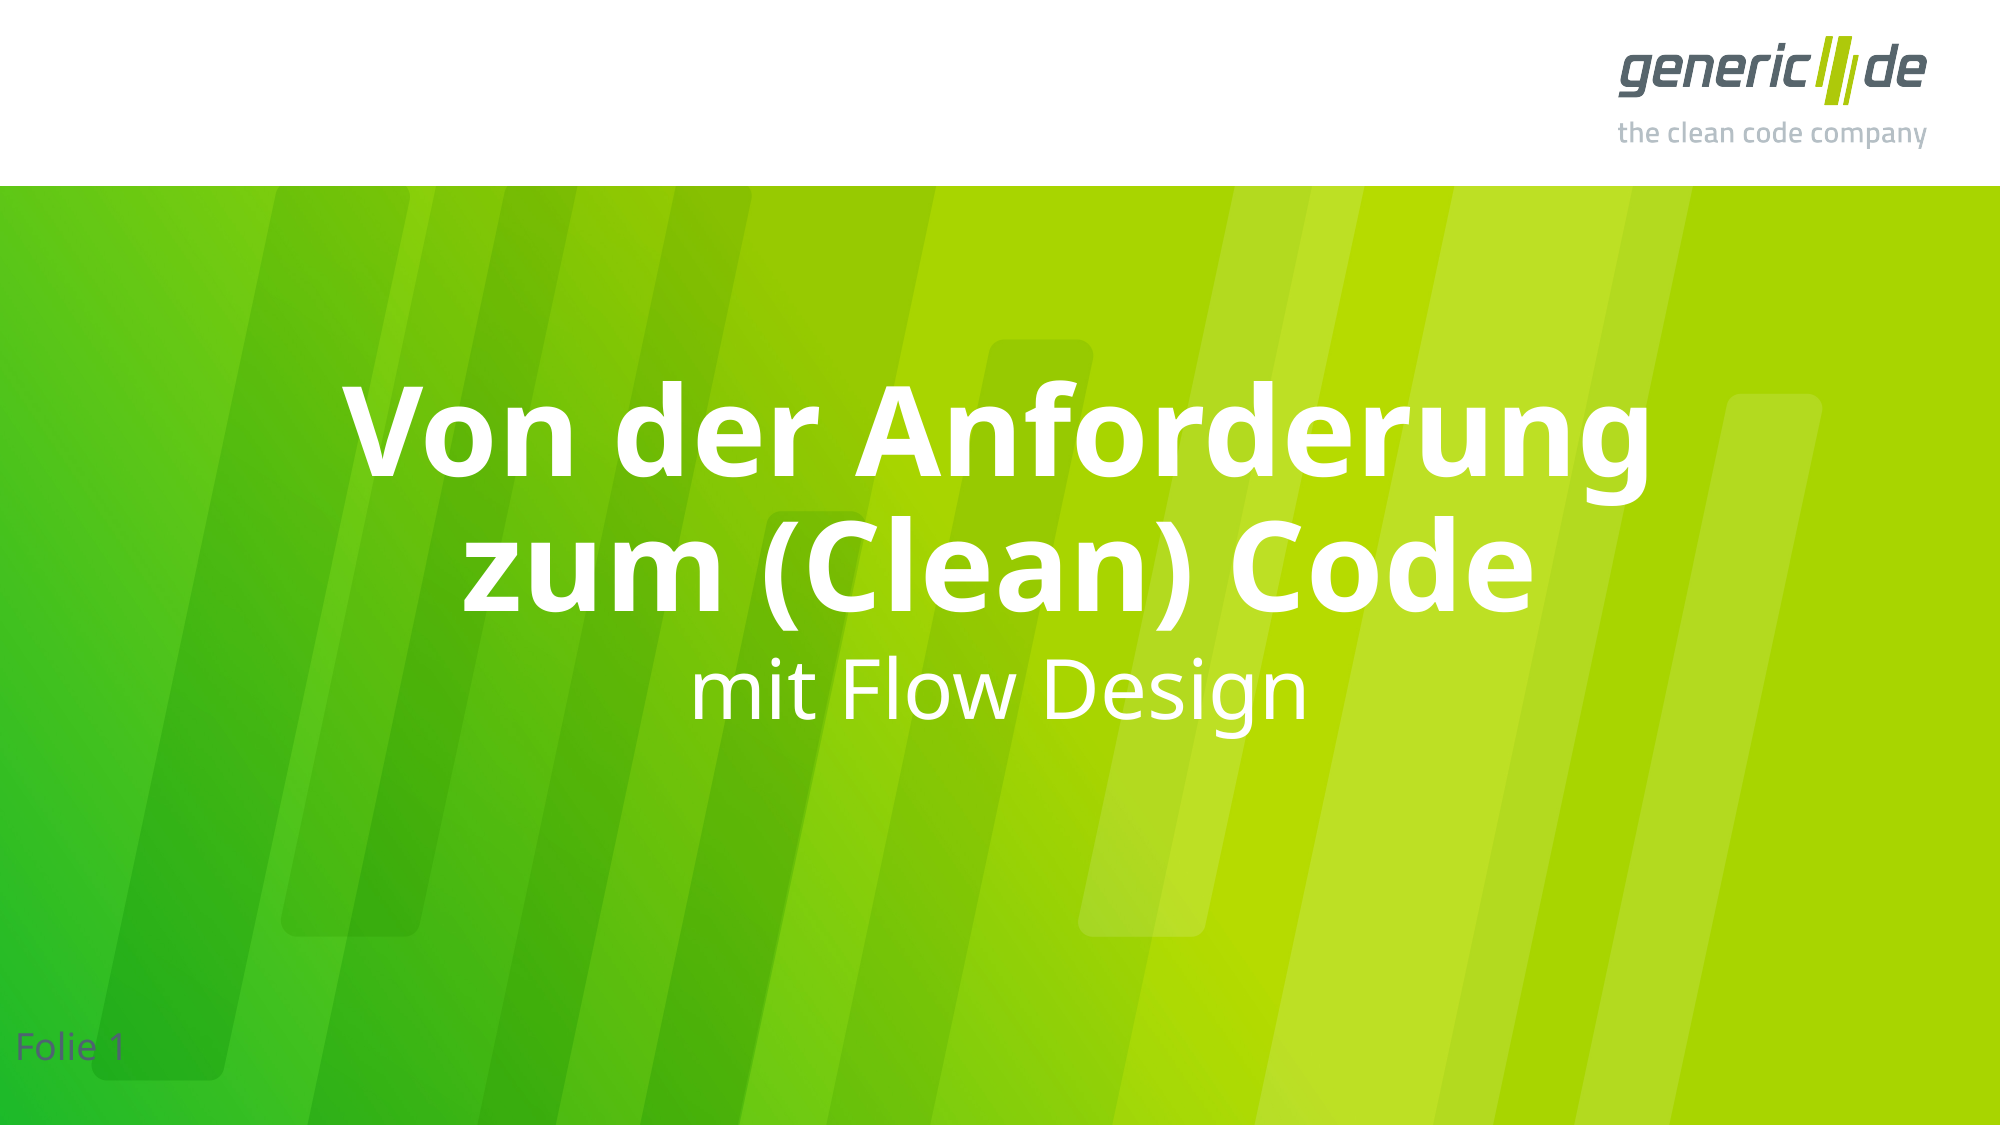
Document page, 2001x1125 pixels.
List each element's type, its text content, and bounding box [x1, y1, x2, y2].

picture [0, 186, 2000, 1125]
list mit Flow Design [144, 647, 1856, 771]
title Von der Anforderung zum (Clean) Code [144, 365, 1856, 639]
slide_number Folie 1 [0, 1015, 450, 1075]
picture [1618, 36, 1927, 149]
